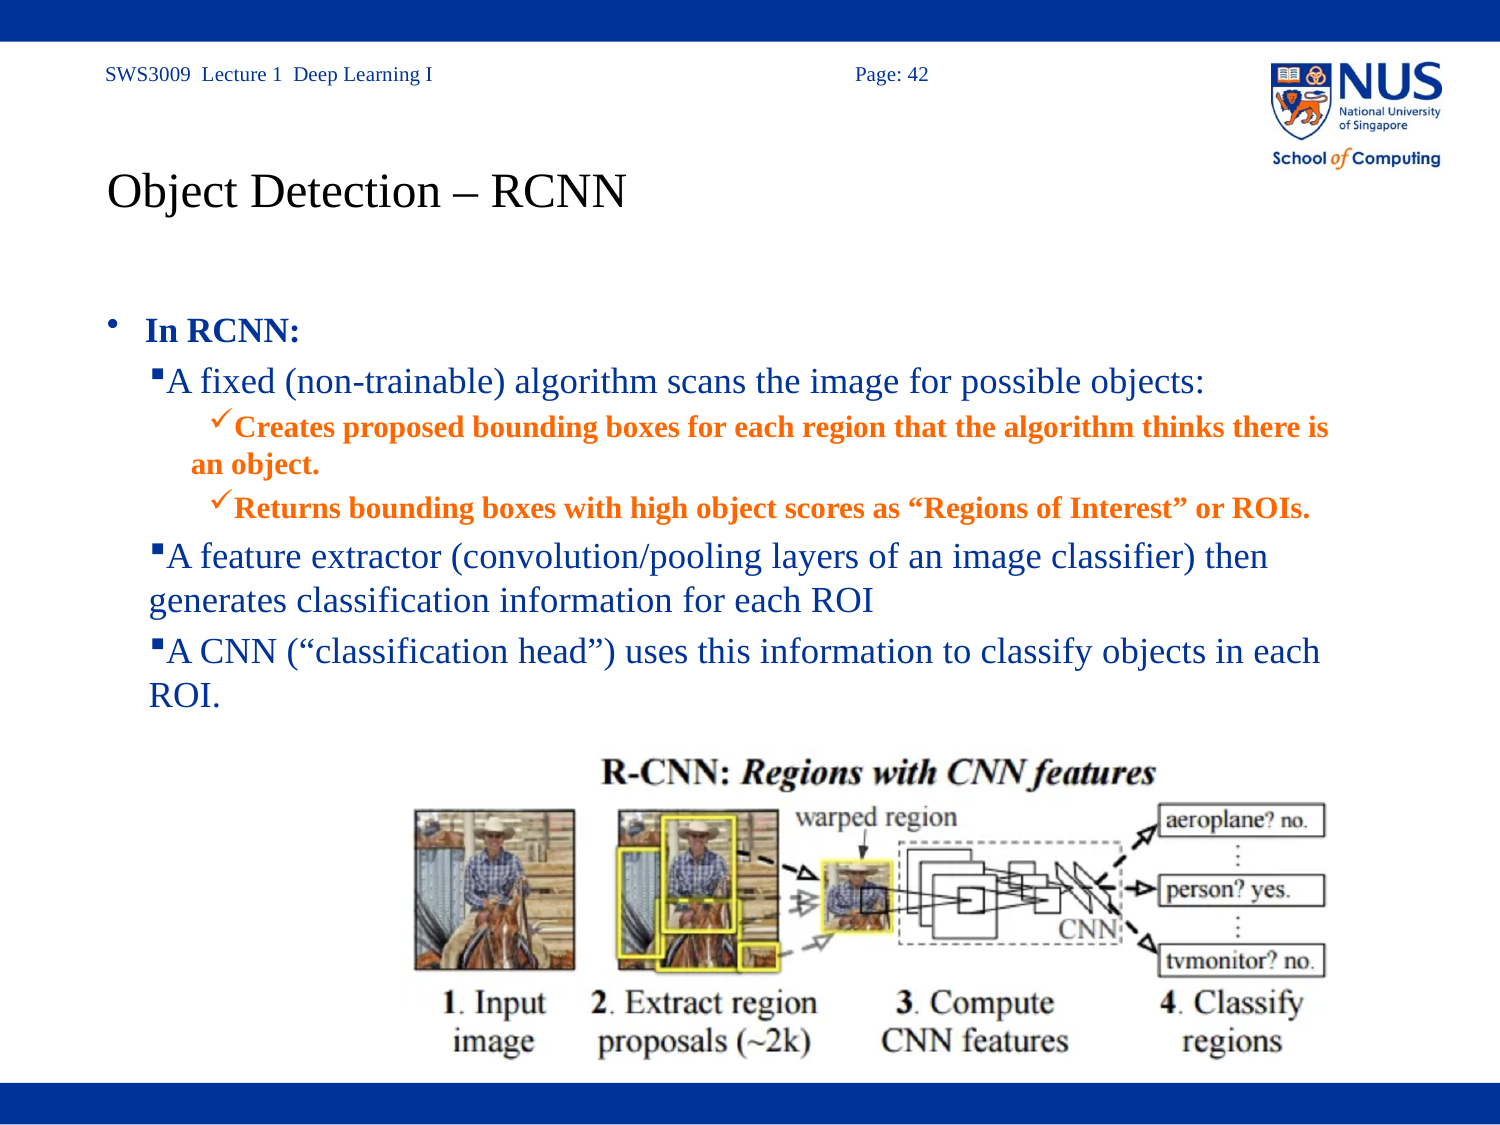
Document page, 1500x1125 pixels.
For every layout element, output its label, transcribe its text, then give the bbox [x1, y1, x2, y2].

picture [362, 698, 1371, 1061]
list In RCNN: A fixed (non-trainable) algorithm scans the image for possible objects: Creates proposed bounding boxes for each region that the algorithm thinks there is an object. Returns bounding boxes with high object scores as “Regions of Interest” or ROIs. A feature extractor (convolution/pooling layers of an image classifier) then generates classification information for each ROI A CNN (“classification head”) uses this information to classify objects in each ROI. [90, 298, 1366, 1022]
title Object Detection – RCNN [90, 93, 1160, 282]
picture [1271, 61, 1442, 171]
